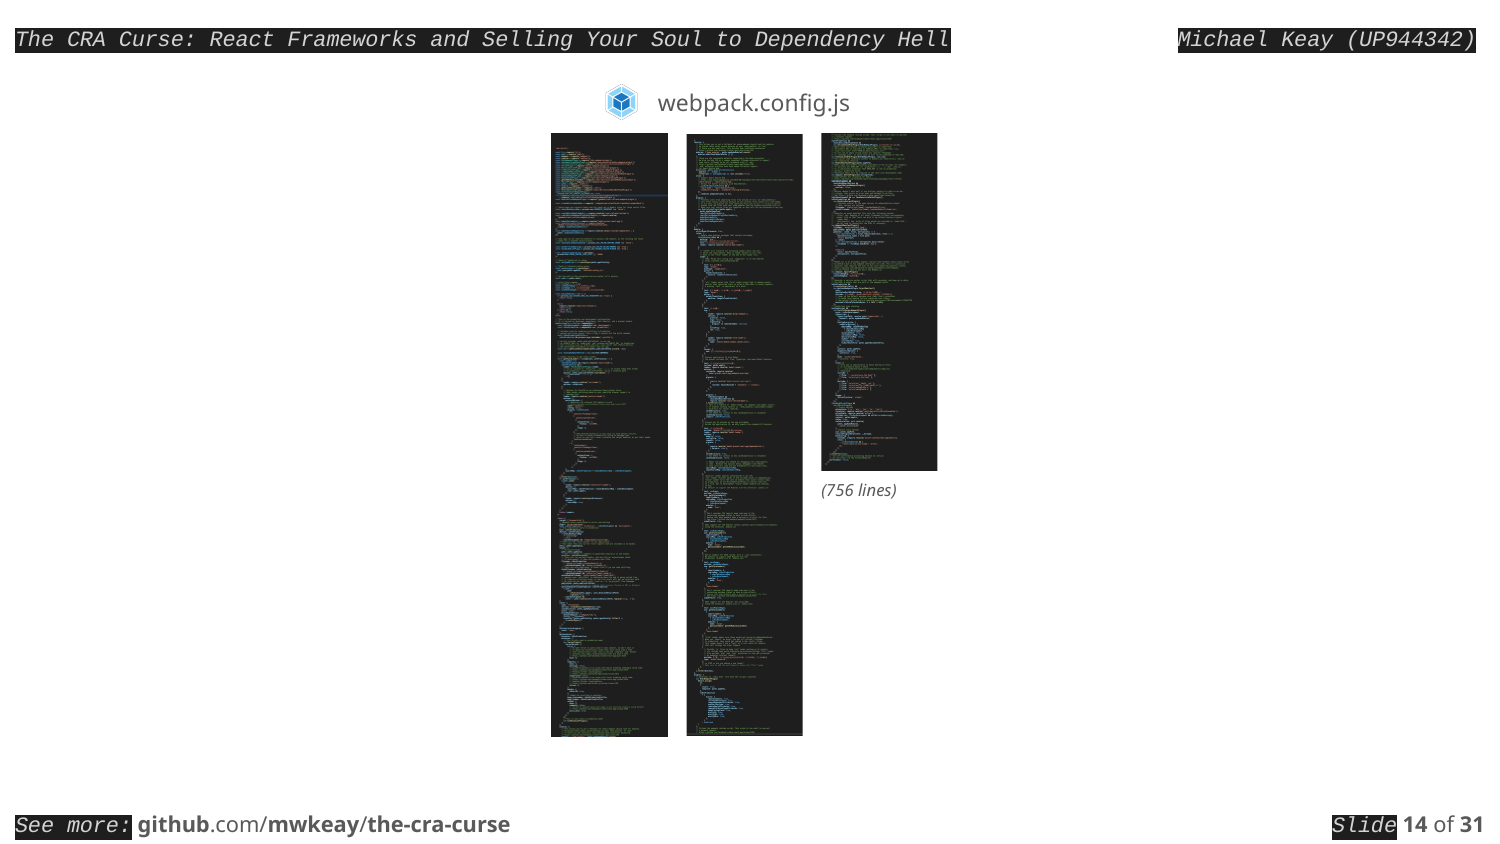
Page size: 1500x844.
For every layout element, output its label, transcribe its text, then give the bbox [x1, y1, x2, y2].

text_box Slide 14 of 31 [1264, 786, 1500, 844]
text_box (756 lines) [821, 470, 949, 511]
picture [686, 133, 803, 737]
text_box The CRA Curse: React Frameworks and Selling Your Soul to Dependency Hell [0, 0, 983, 66]
picture [821, 133, 938, 471]
text_box Michael Keay (UP944342) [1162, 0, 1500, 66]
picture [551, 133, 668, 738]
text_box See more: github.com/mwkeay/the-cra-curse [0, 786, 983, 844]
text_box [600, 80, 918, 124]
